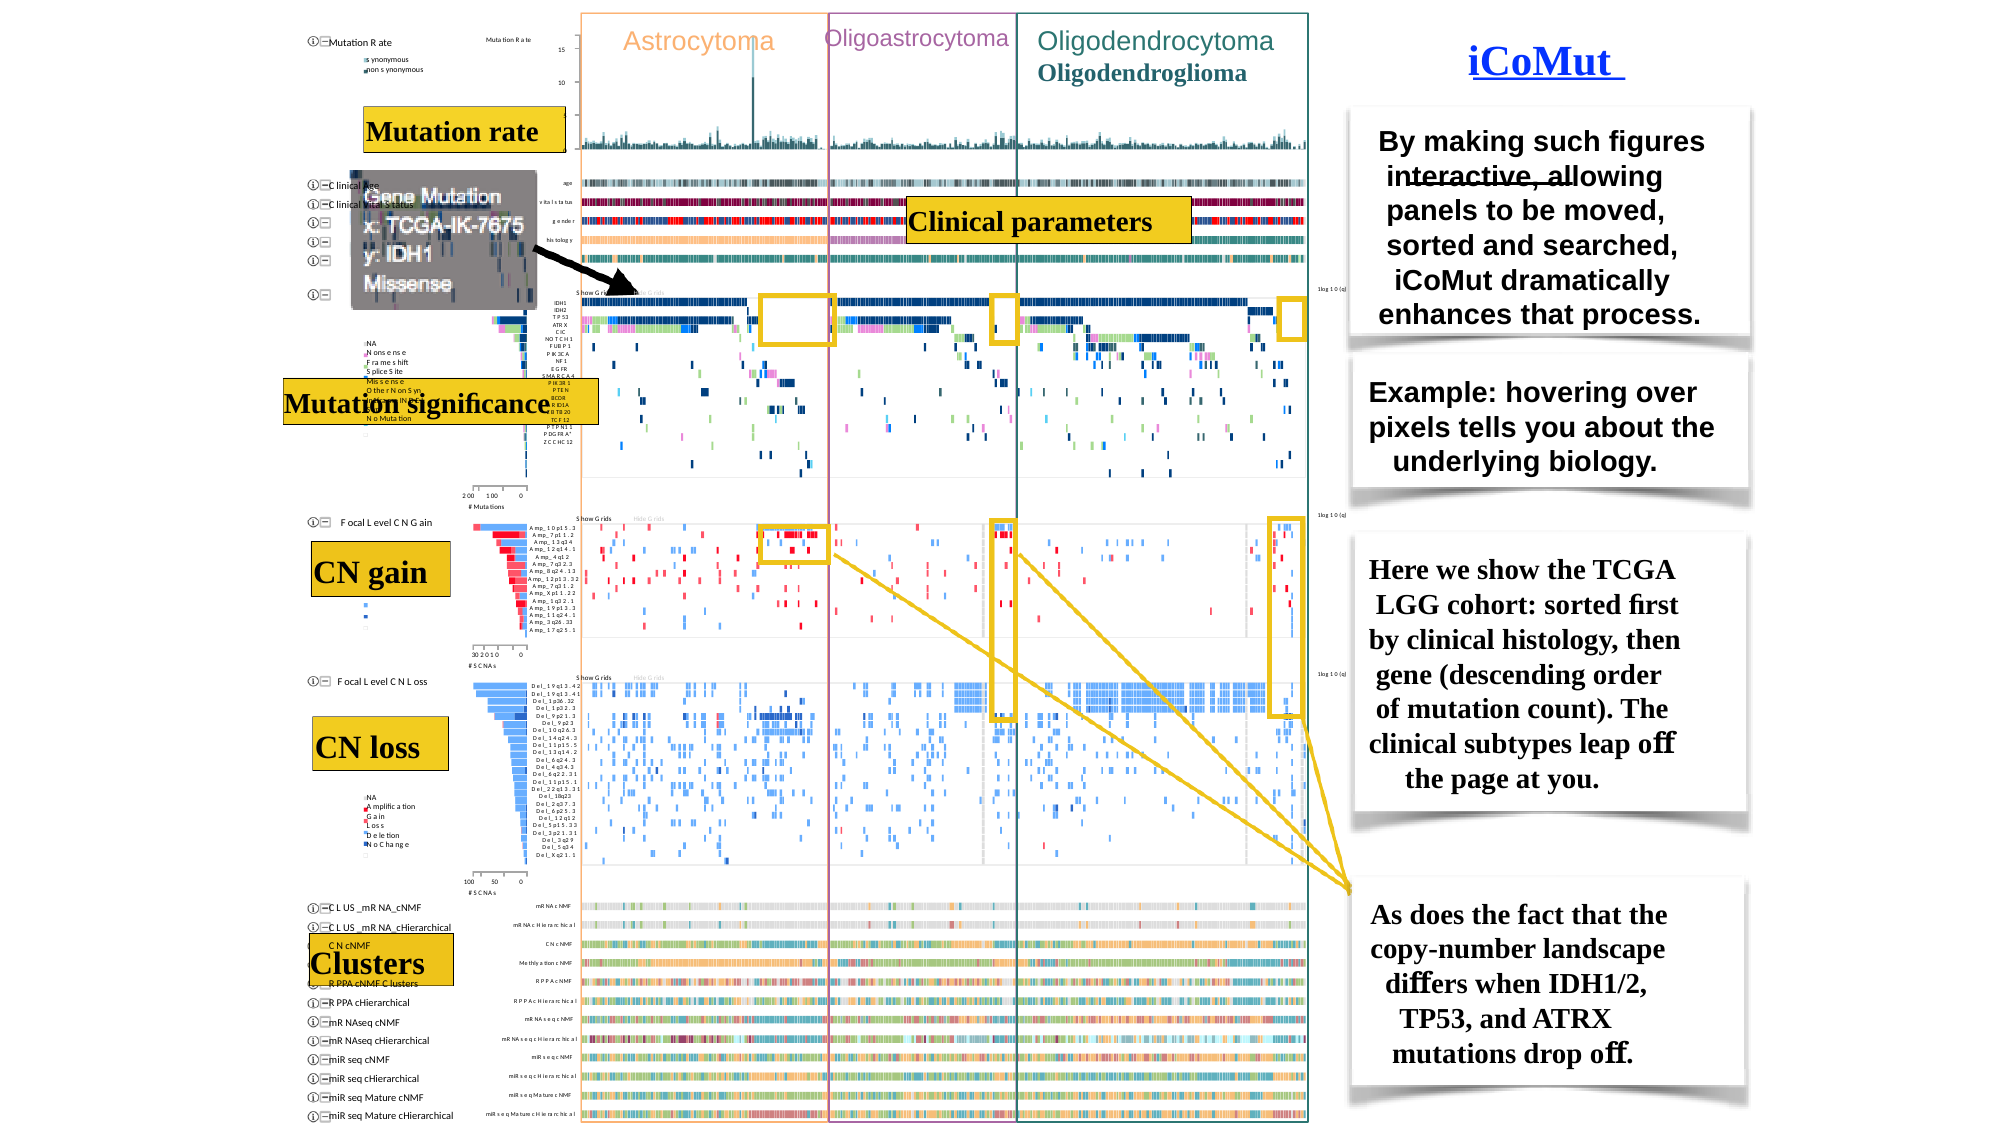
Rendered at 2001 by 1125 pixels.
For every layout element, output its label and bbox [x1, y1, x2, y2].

picture [269, 5, 1770, 1125]
